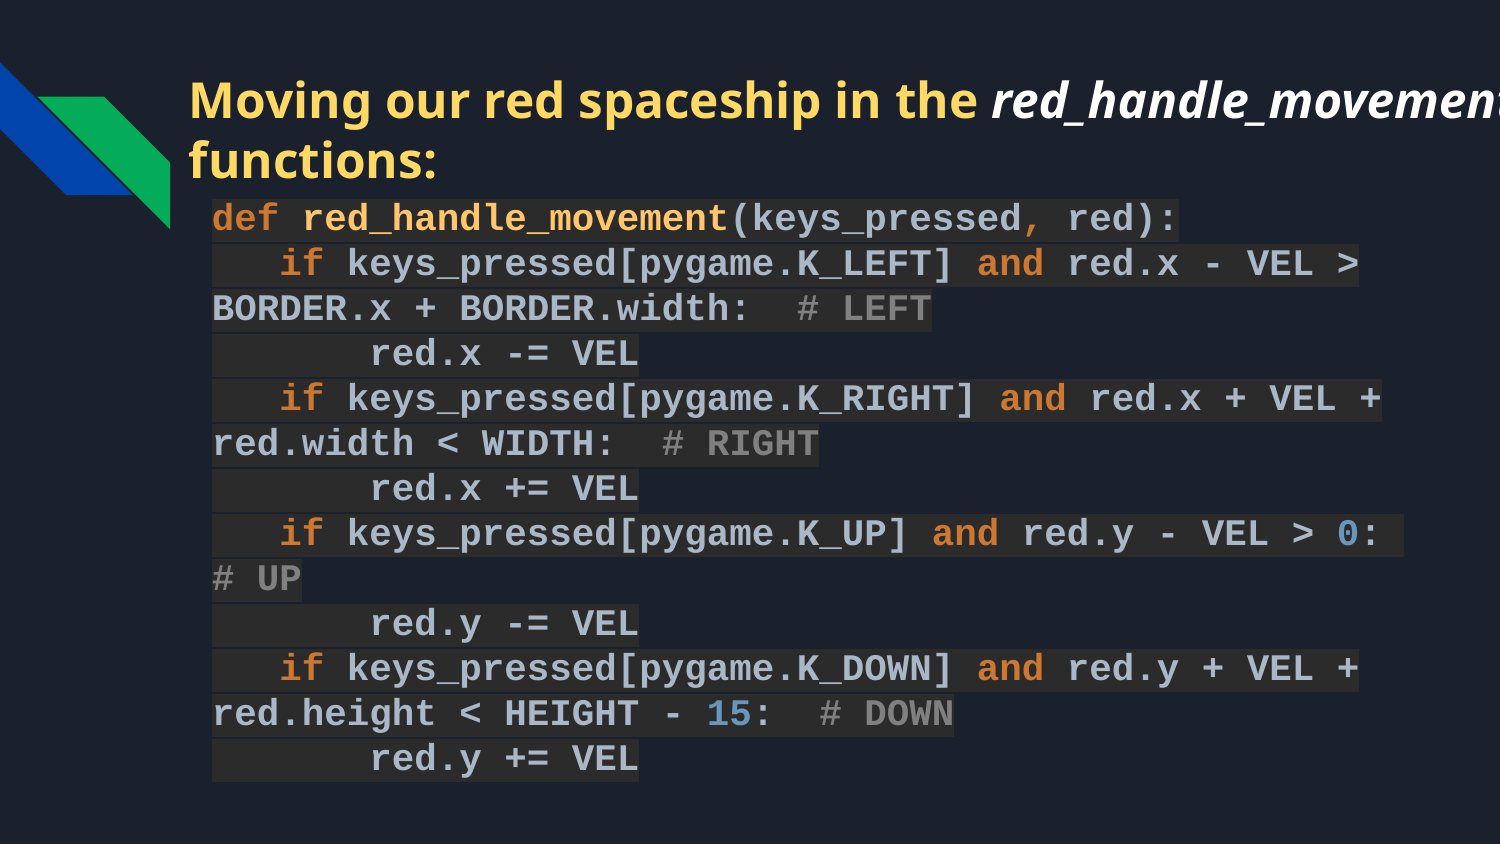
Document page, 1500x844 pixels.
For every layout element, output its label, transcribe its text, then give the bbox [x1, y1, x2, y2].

text_box def red_handle_movement(keys_pressed, red): if keys_pressed[pygame.K_LEFT] and red.x - VEL > BORDER.x + BORDER.width: # LEFT red.x -= VEL if keys_pressed[pygame.K_RIGHT] and red.x + VEL + red.width < WIDTH: # RIGHT red.x += VEL if keys_pressed[pygame.K_UP] and red.y - VEL > 0: # UP red.y -= VEL if keys_pressed[pygame.K_DOWN] and red.y + VEL + red.height < HEIGHT - 15: # DOWN red.y += VEL [196, 132, 1441, 793]
title Moving our red spaceship in the red_handle_movement functions: [173, 54, 1500, 205]
